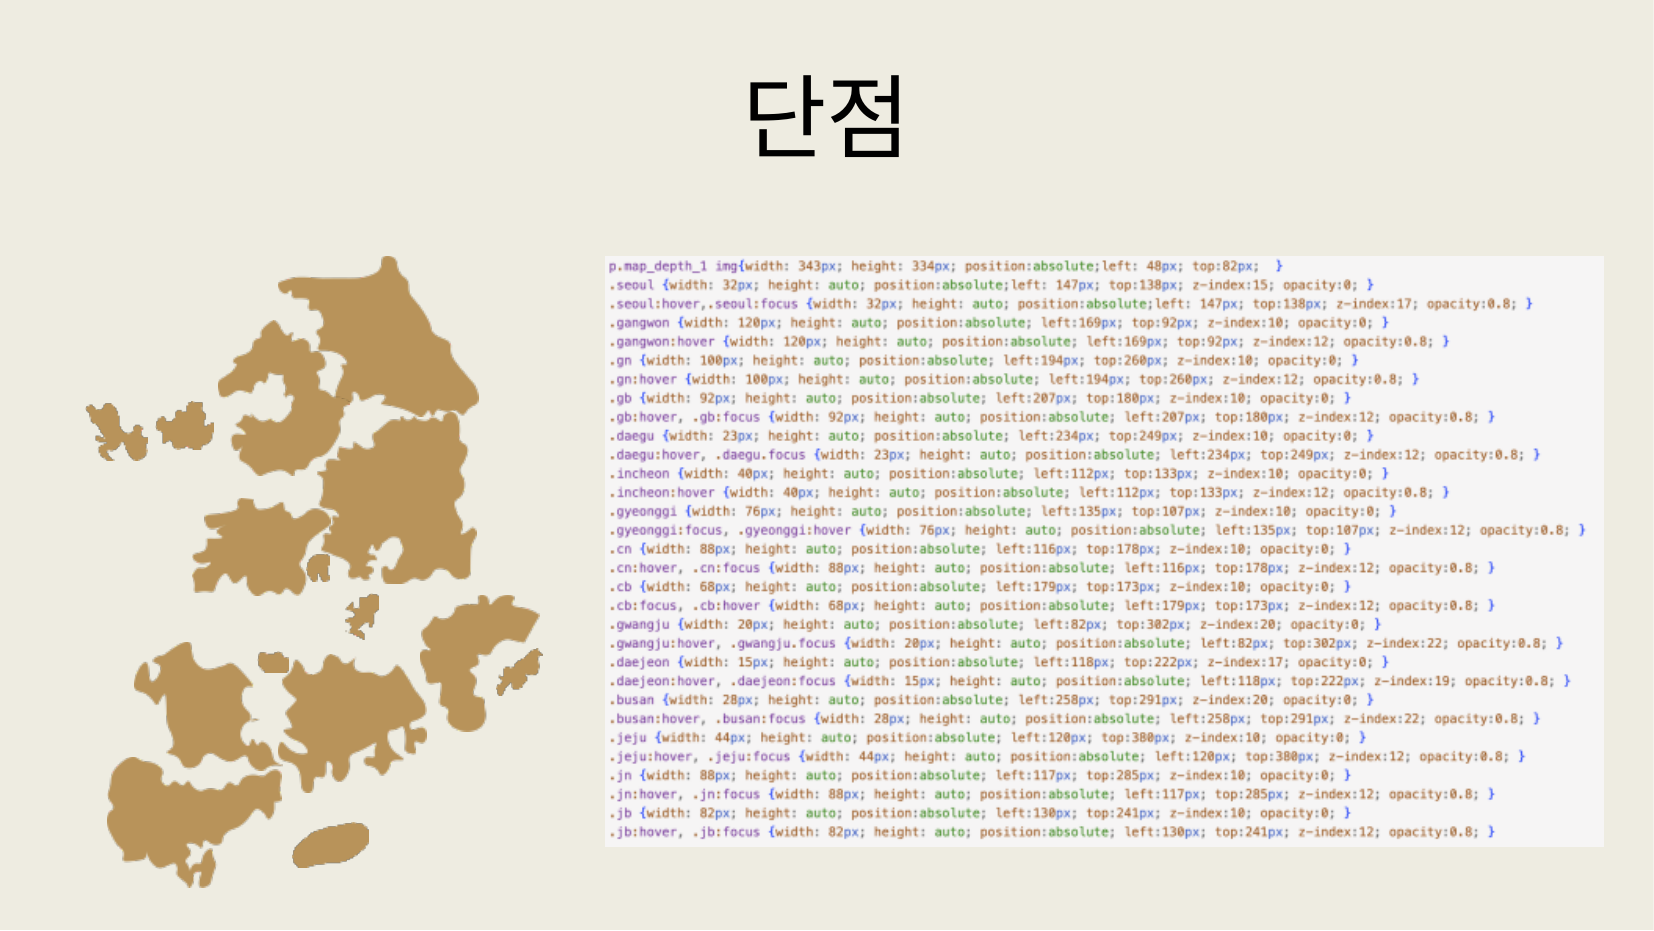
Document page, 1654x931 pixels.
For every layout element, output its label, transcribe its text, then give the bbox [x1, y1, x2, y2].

picture [343, 593, 379, 641]
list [605, 256, 1604, 847]
picture [292, 822, 369, 868]
picture [107, 595, 544, 888]
title 단점 [82, 37, 1571, 193]
picture [192, 256, 479, 596]
picture [154, 401, 214, 450]
picture [85, 402, 149, 462]
